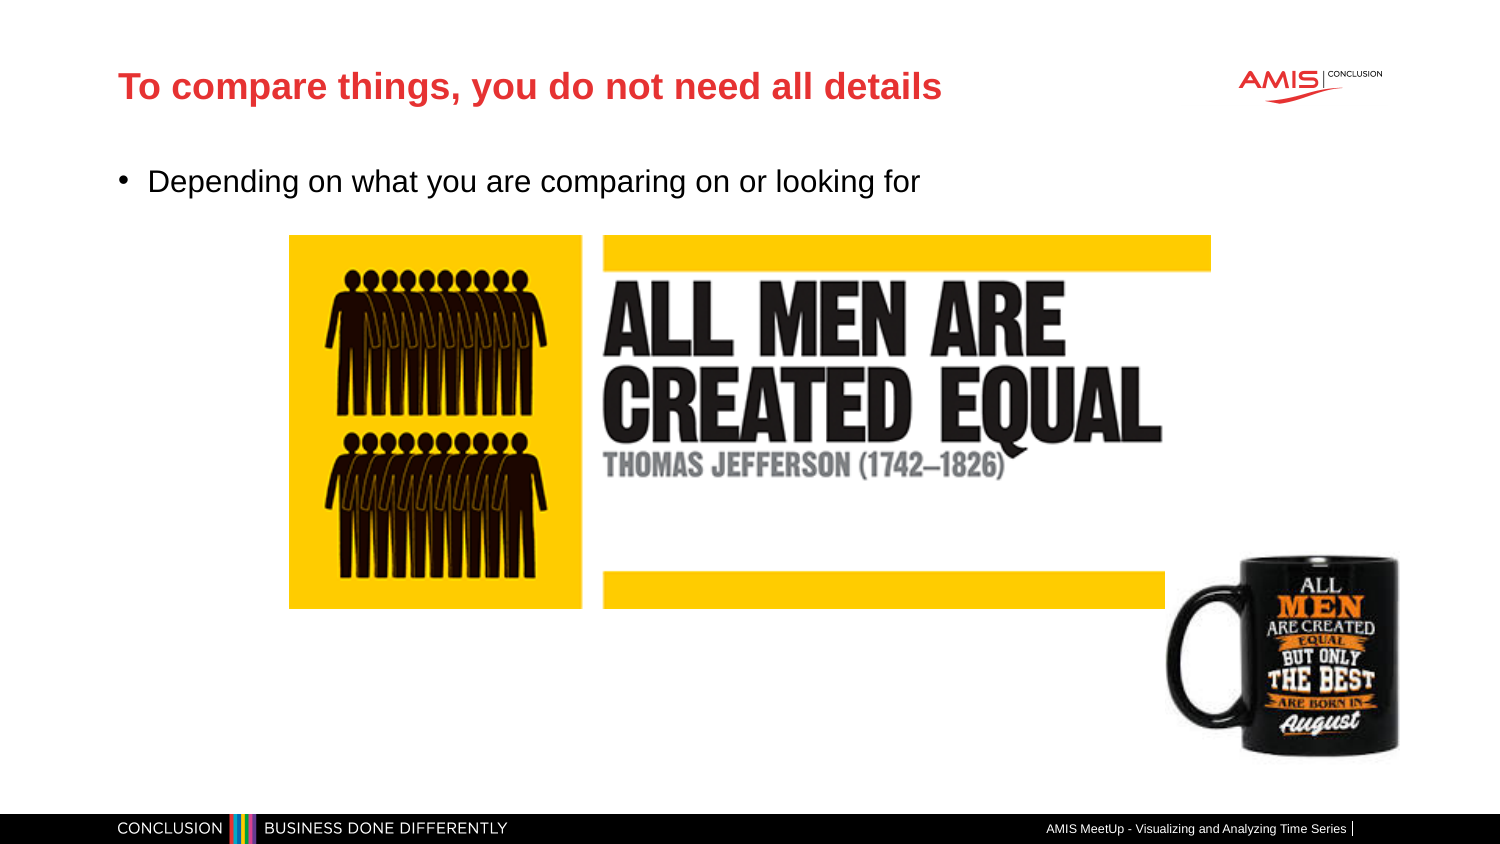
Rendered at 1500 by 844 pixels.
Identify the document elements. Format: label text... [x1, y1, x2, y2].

picture [1205, 59, 1388, 106]
title To compare things, you do not need all details [118, 47, 1205, 130]
list Depending on what you are comparing on or looking for [118, 153, 1205, 774]
picture [288, 235, 1400, 774]
footer AMIS MeetUp - Visualizing and Analyzing Time Series [814, 820, 1347, 839]
picture [239, 814, 1500, 844]
picture [0, 814, 236, 844]
